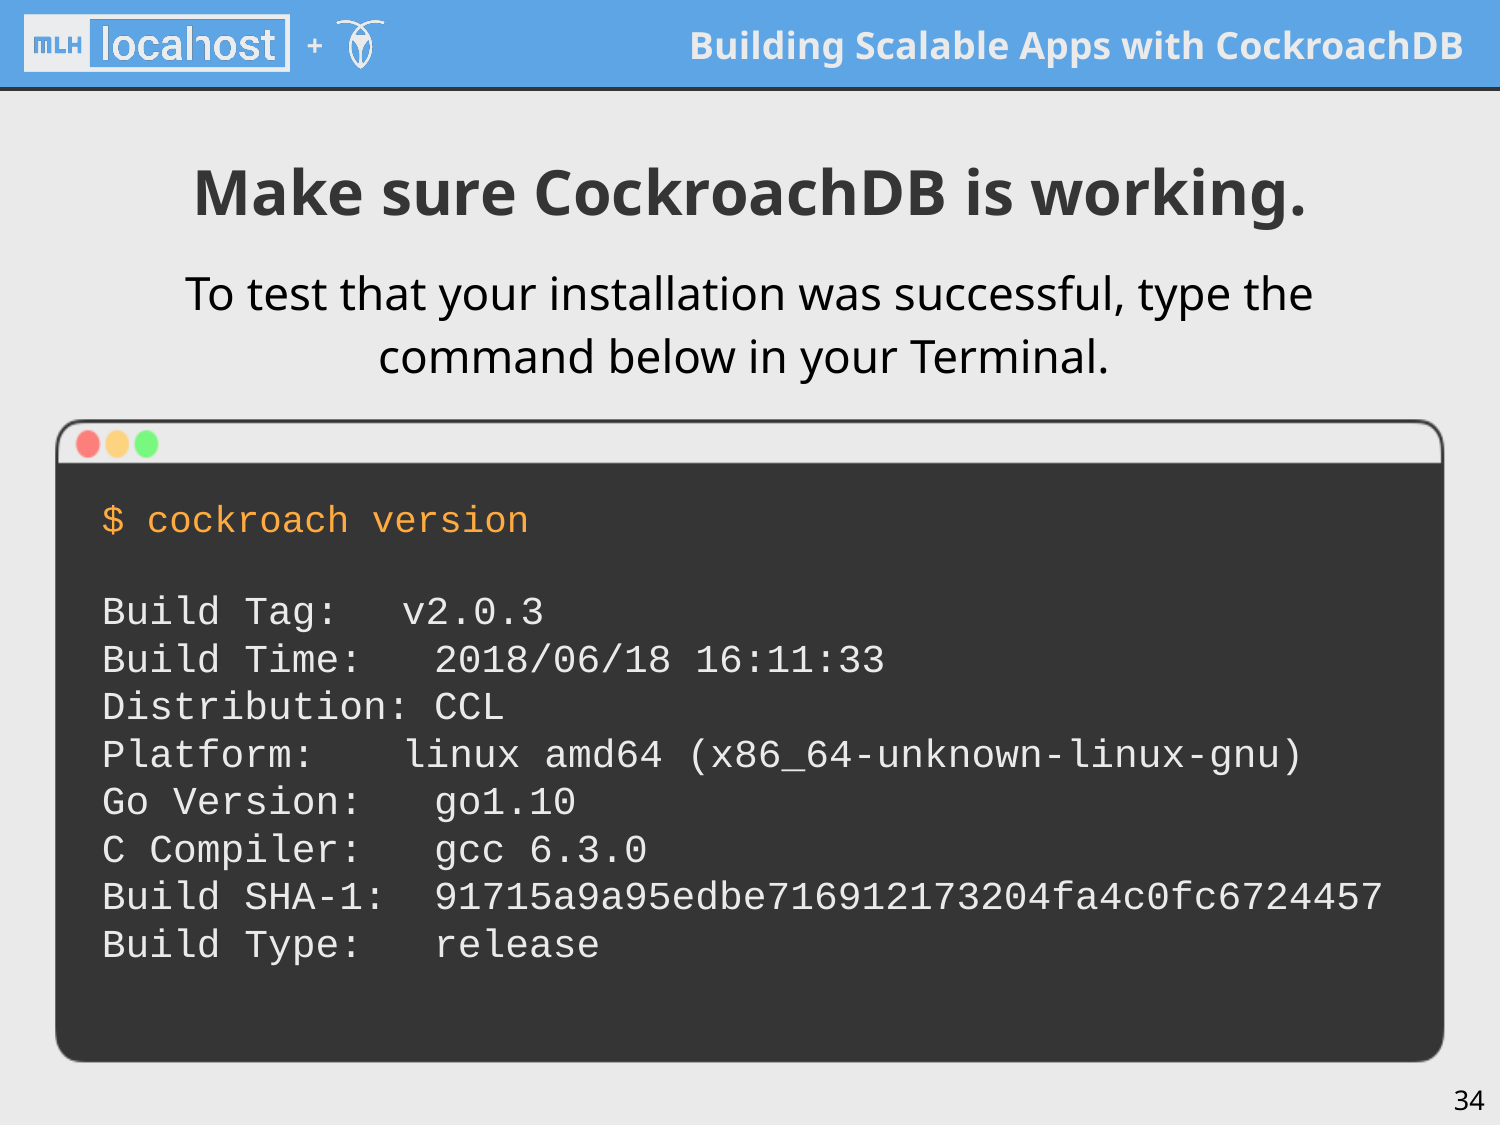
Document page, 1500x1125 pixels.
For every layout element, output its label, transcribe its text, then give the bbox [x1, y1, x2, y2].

title Make sure CockroachDB is working. [26, 105, 1474, 275]
slide_number ‹#› [1410, 1068, 1500, 1125]
picture [336, 20, 385, 69]
picture [24, 14, 290, 72]
picture [54, 418, 1446, 1089]
text_box To test that your installation was successful, type the command below in your Terminal. [60, 241, 1439, 397]
